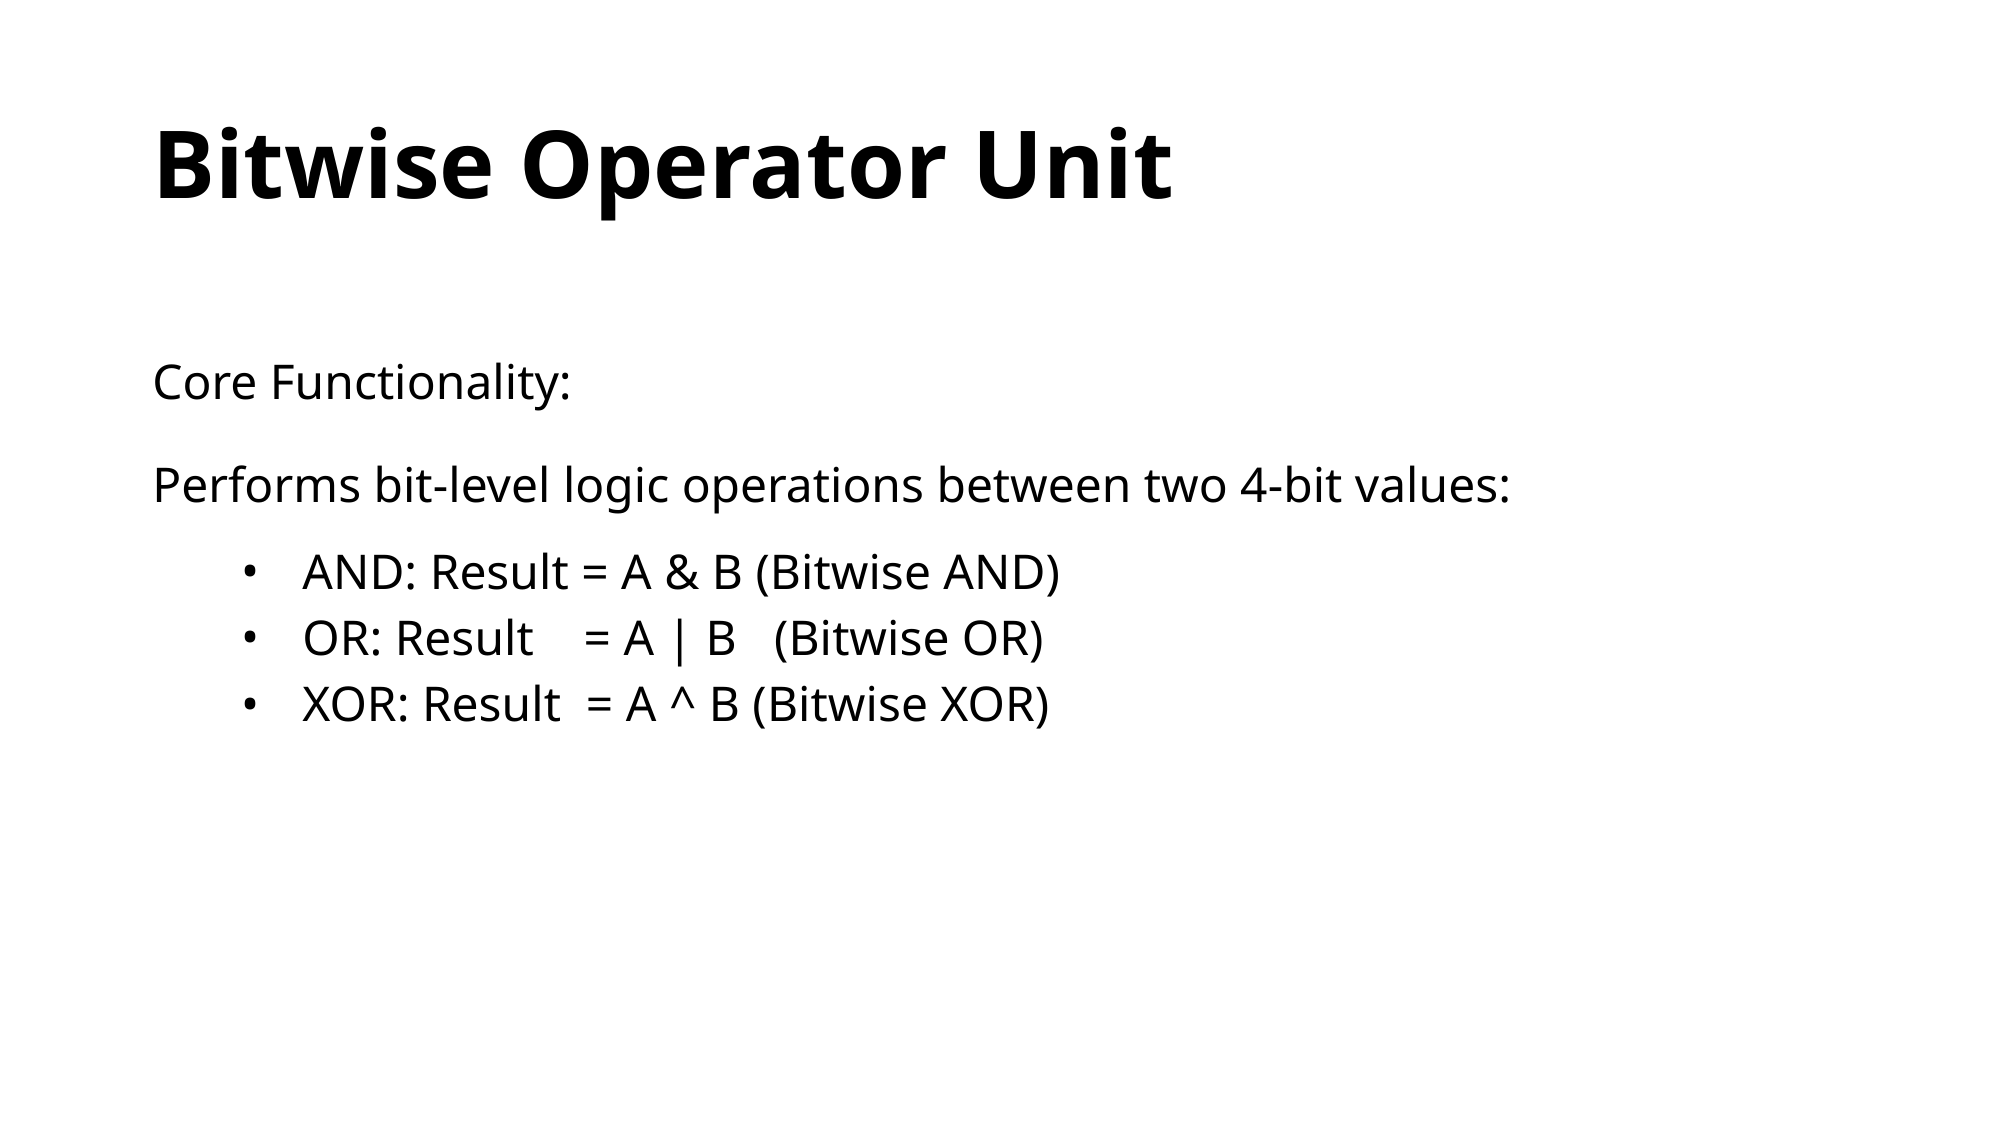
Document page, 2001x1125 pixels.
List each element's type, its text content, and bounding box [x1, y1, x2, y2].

list Core Functionality: Performs bit-level logic operations between two 4-bit values: AND: Result = A & B (Bitwise AND) OR: Result = A | B (Bitwise OR) XOR: Result = A ^ B (Bitwise XOR) [137, 299, 1901, 1000]
title Bitwise Operator Unit [137, 59, 1863, 278]
